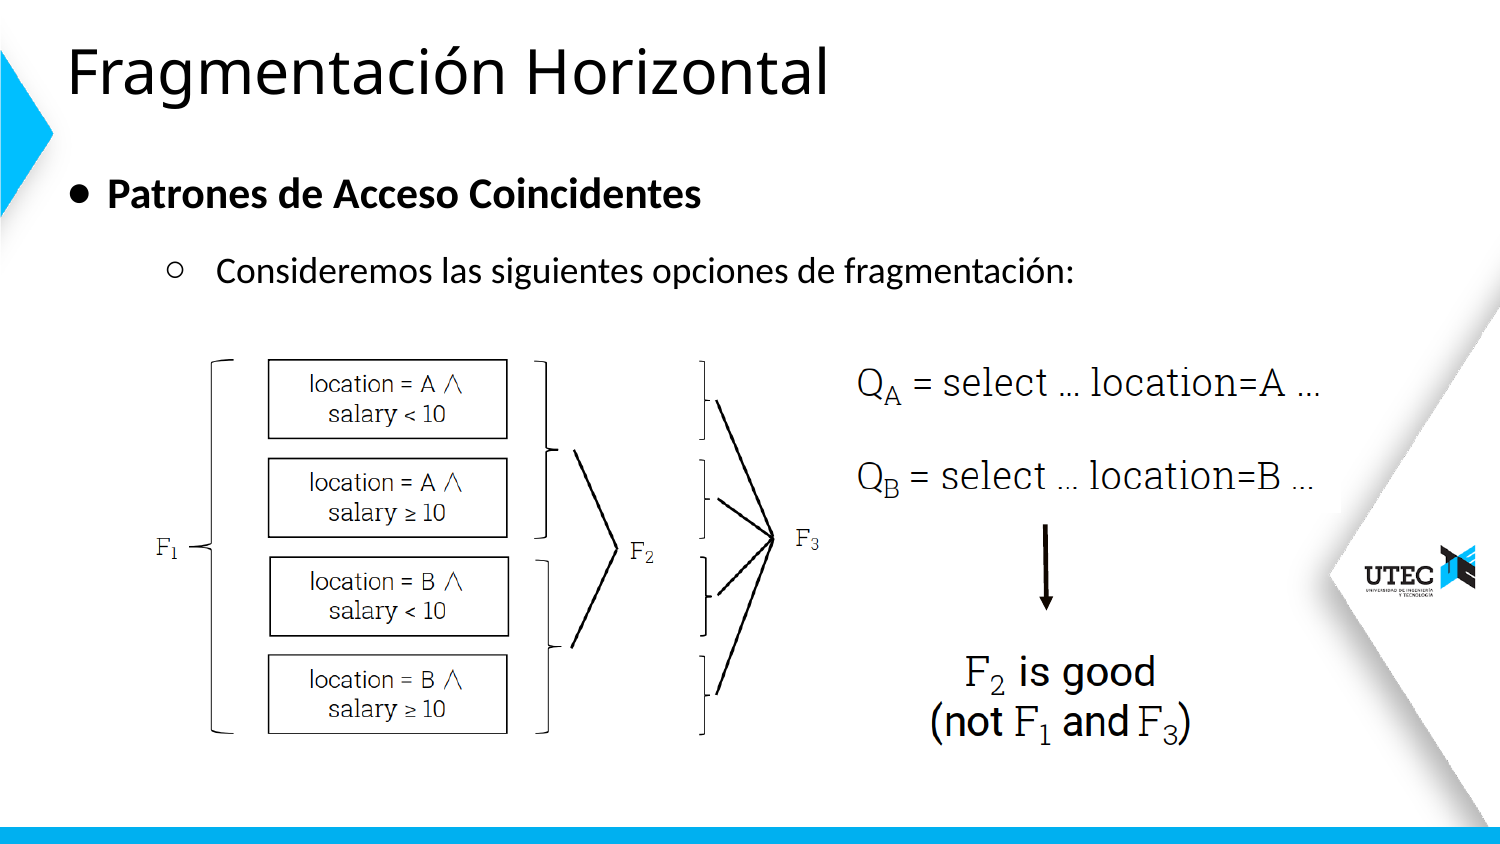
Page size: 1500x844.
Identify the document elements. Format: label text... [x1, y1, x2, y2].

title Fragmentación Horizontal [51, 25, 1449, 130]
list Patrones de Acceso Coincidentes Consideremos las siguientes opciones de fragmentación: [51, 139, 1449, 387]
picture [0, 0, 1500, 826]
